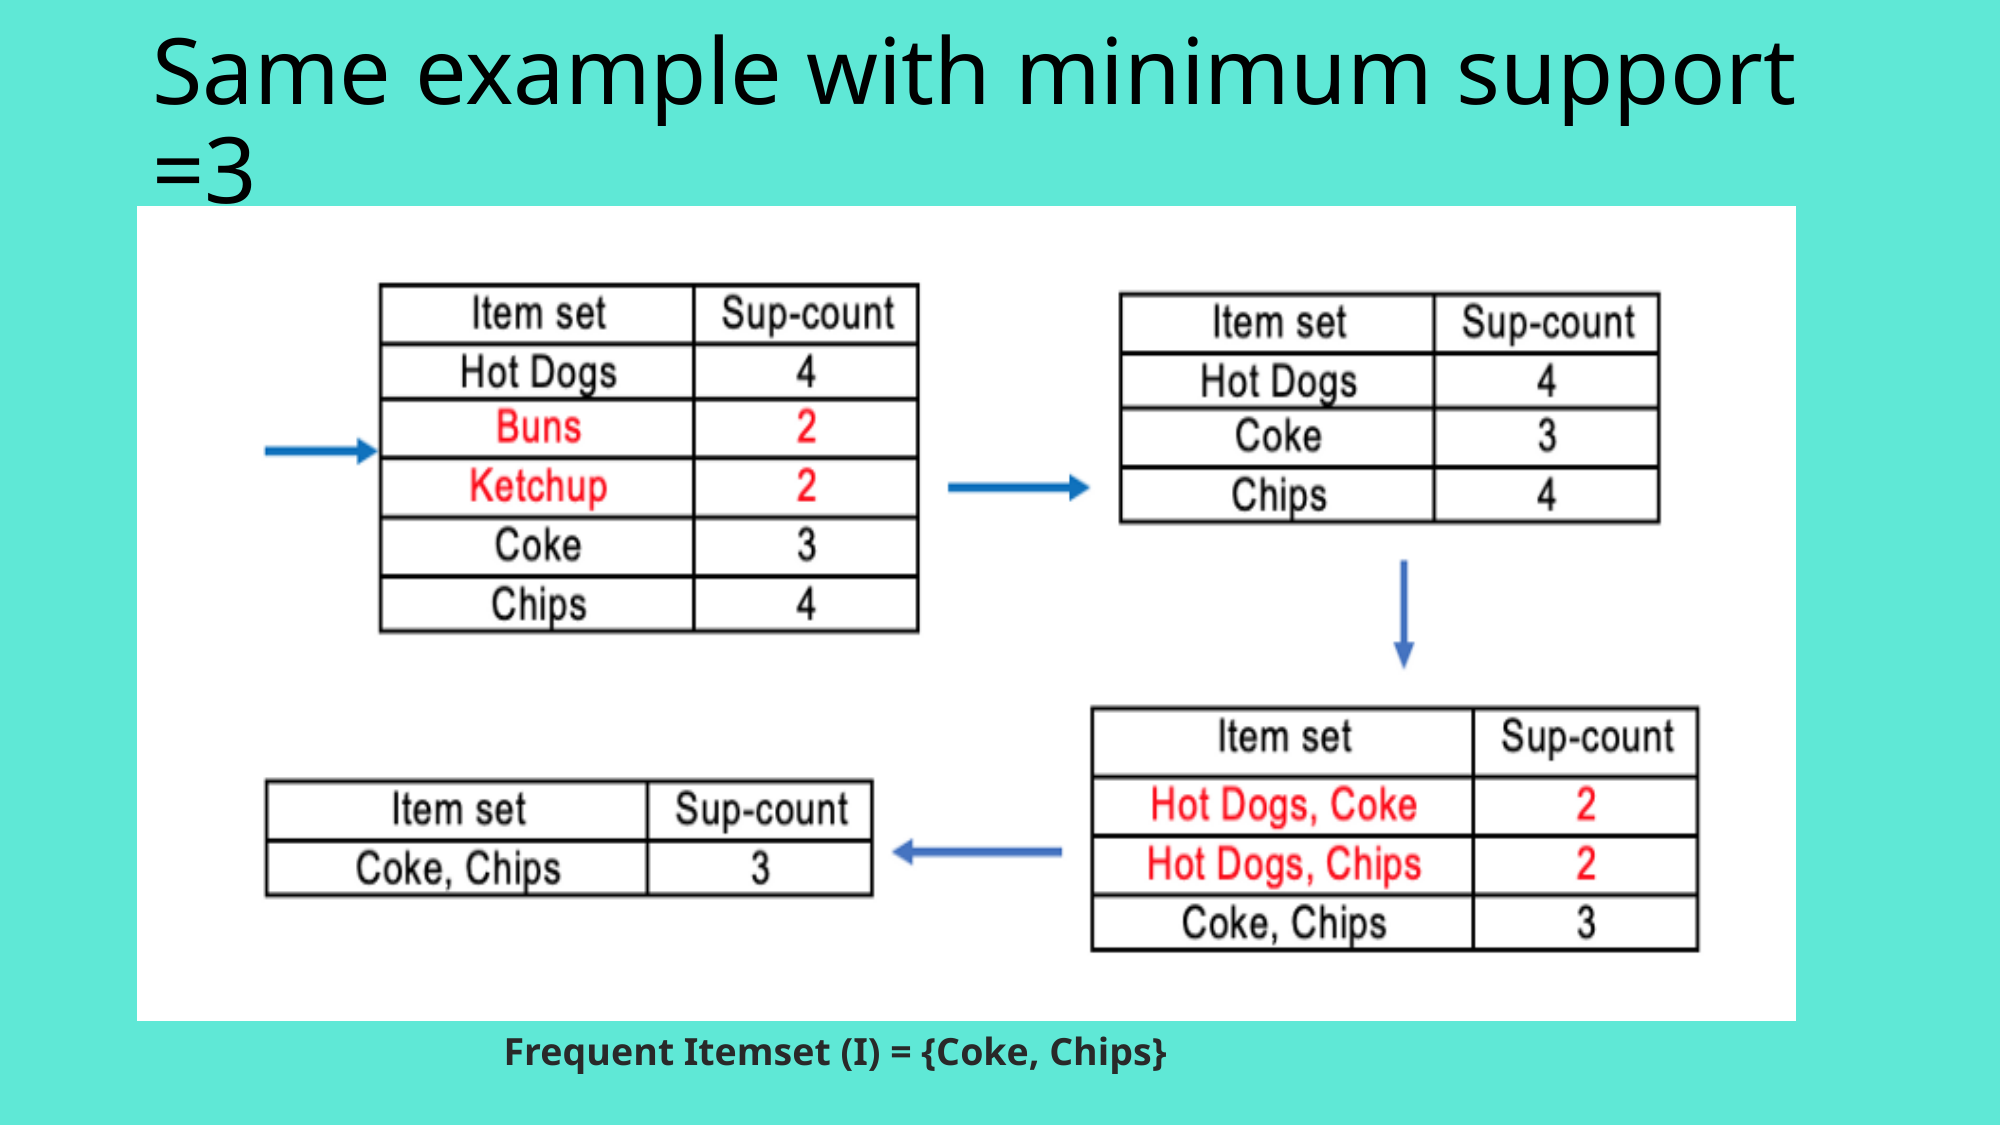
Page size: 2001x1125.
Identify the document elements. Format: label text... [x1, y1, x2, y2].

title Same example with minimum support =3 [137, 0, 1863, 249]
text_box Frequent Itemset (I) = {Coke, Chips} [489, 1021, 1489, 1081]
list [137, 206, 1796, 1021]
